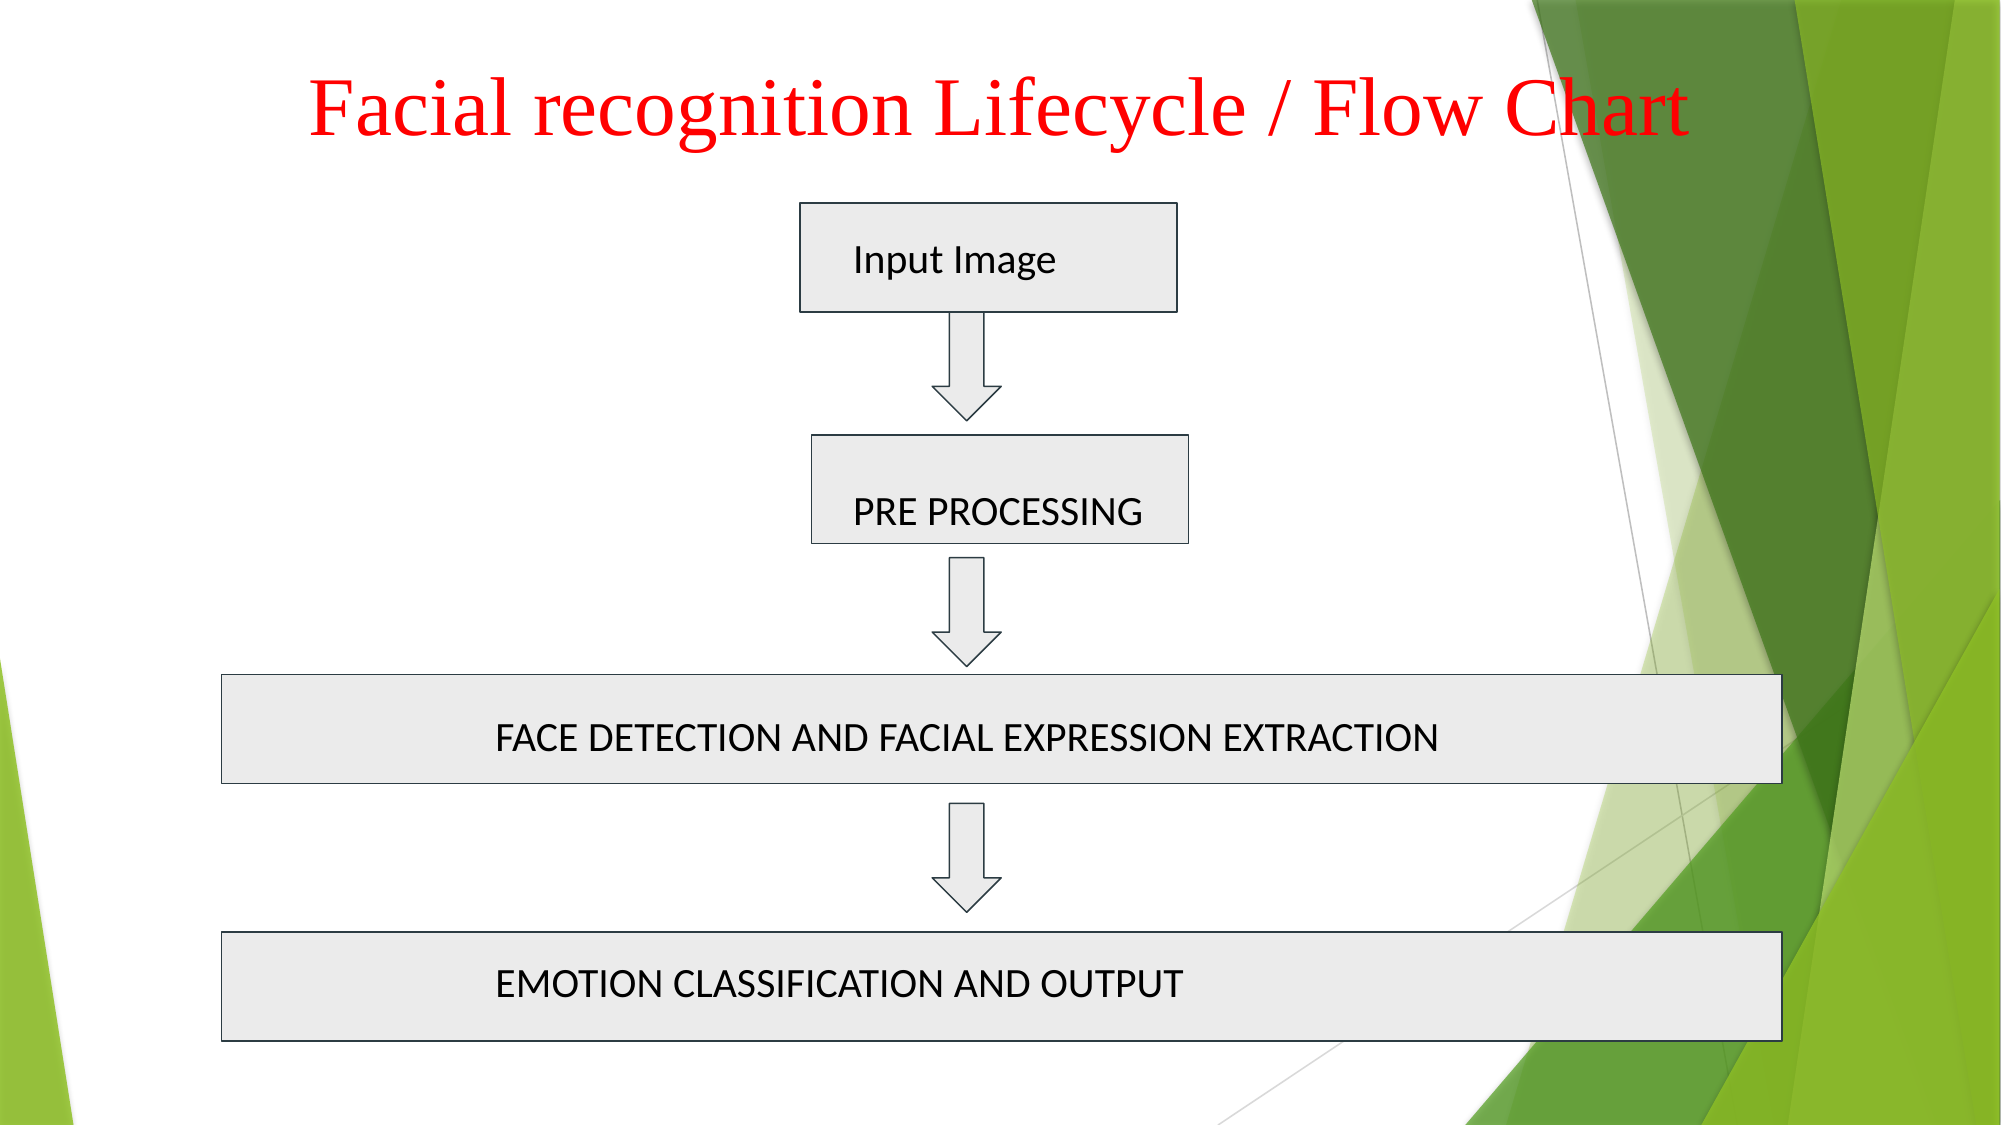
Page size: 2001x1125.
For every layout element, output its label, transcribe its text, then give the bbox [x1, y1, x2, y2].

text_box EMOTION CLASSIFICATION AND OUTPUT [480, 940, 2000, 1021]
text_box [799, 203, 1178, 312]
text_box Input Image [838, 217, 2000, 298]
text_box [932, 557, 1002, 667]
text_box [932, 312, 1002, 421]
text_box [811, 434, 1189, 544]
text_box PRE PROCESSING [838, 468, 2000, 549]
title Facial recognition Lifecycle / Flow Chart [137, 0, 1863, 218]
text_box [221, 932, 1782, 1042]
list [152, 253, 1877, 968]
text_box FACE DETECTION AND FACIAL EXPRESSION EXTRACTION [480, 694, 2000, 775]
text_box [932, 803, 1002, 913]
text_box [221, 674, 1782, 784]
